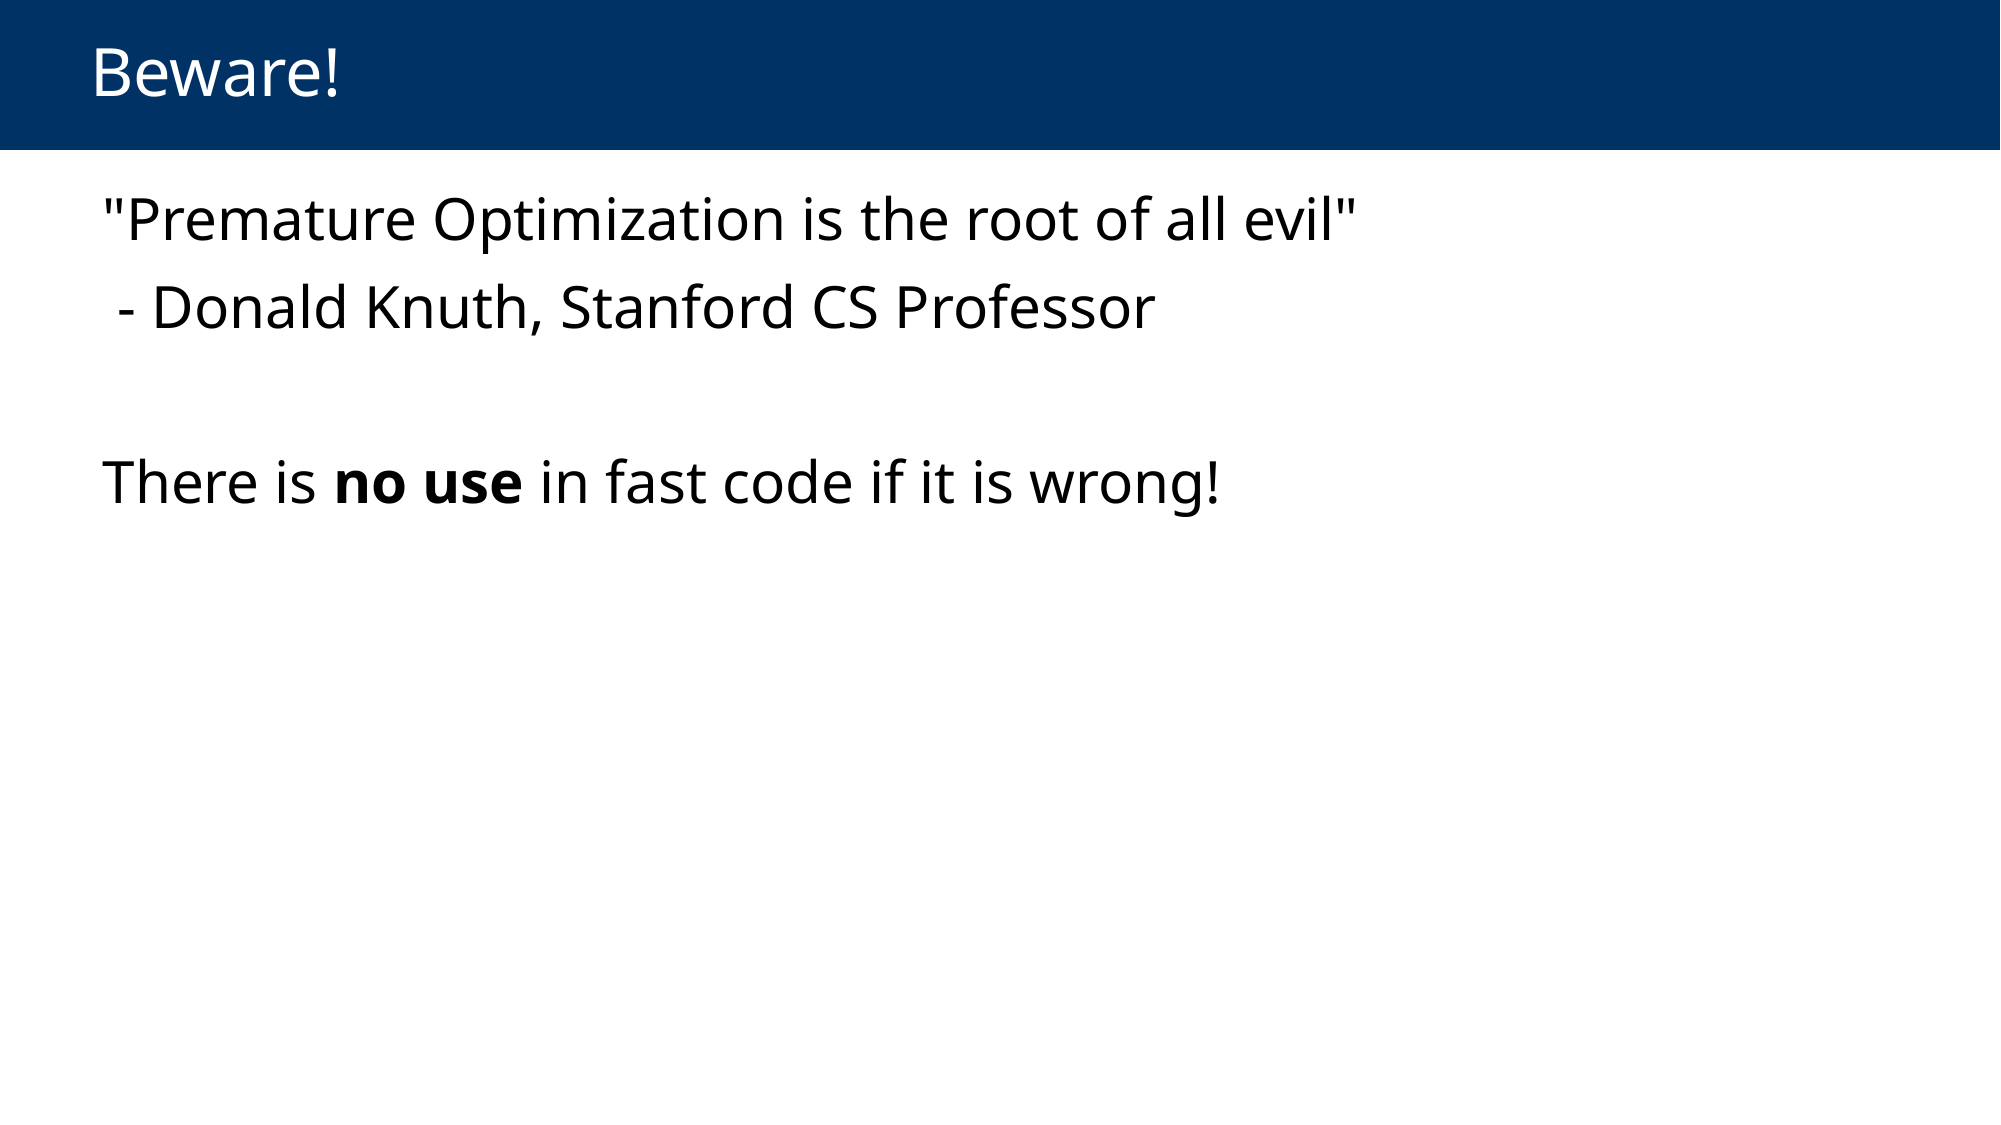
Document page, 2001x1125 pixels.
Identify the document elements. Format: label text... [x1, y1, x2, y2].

list "Premature Optimization is the root of all evil" - Donald Knuth, Stanford CS Professor There is no use in fast code if it is wrong! [87, 174, 1525, 1038]
title Beware! [0, 0, 2000, 152]
